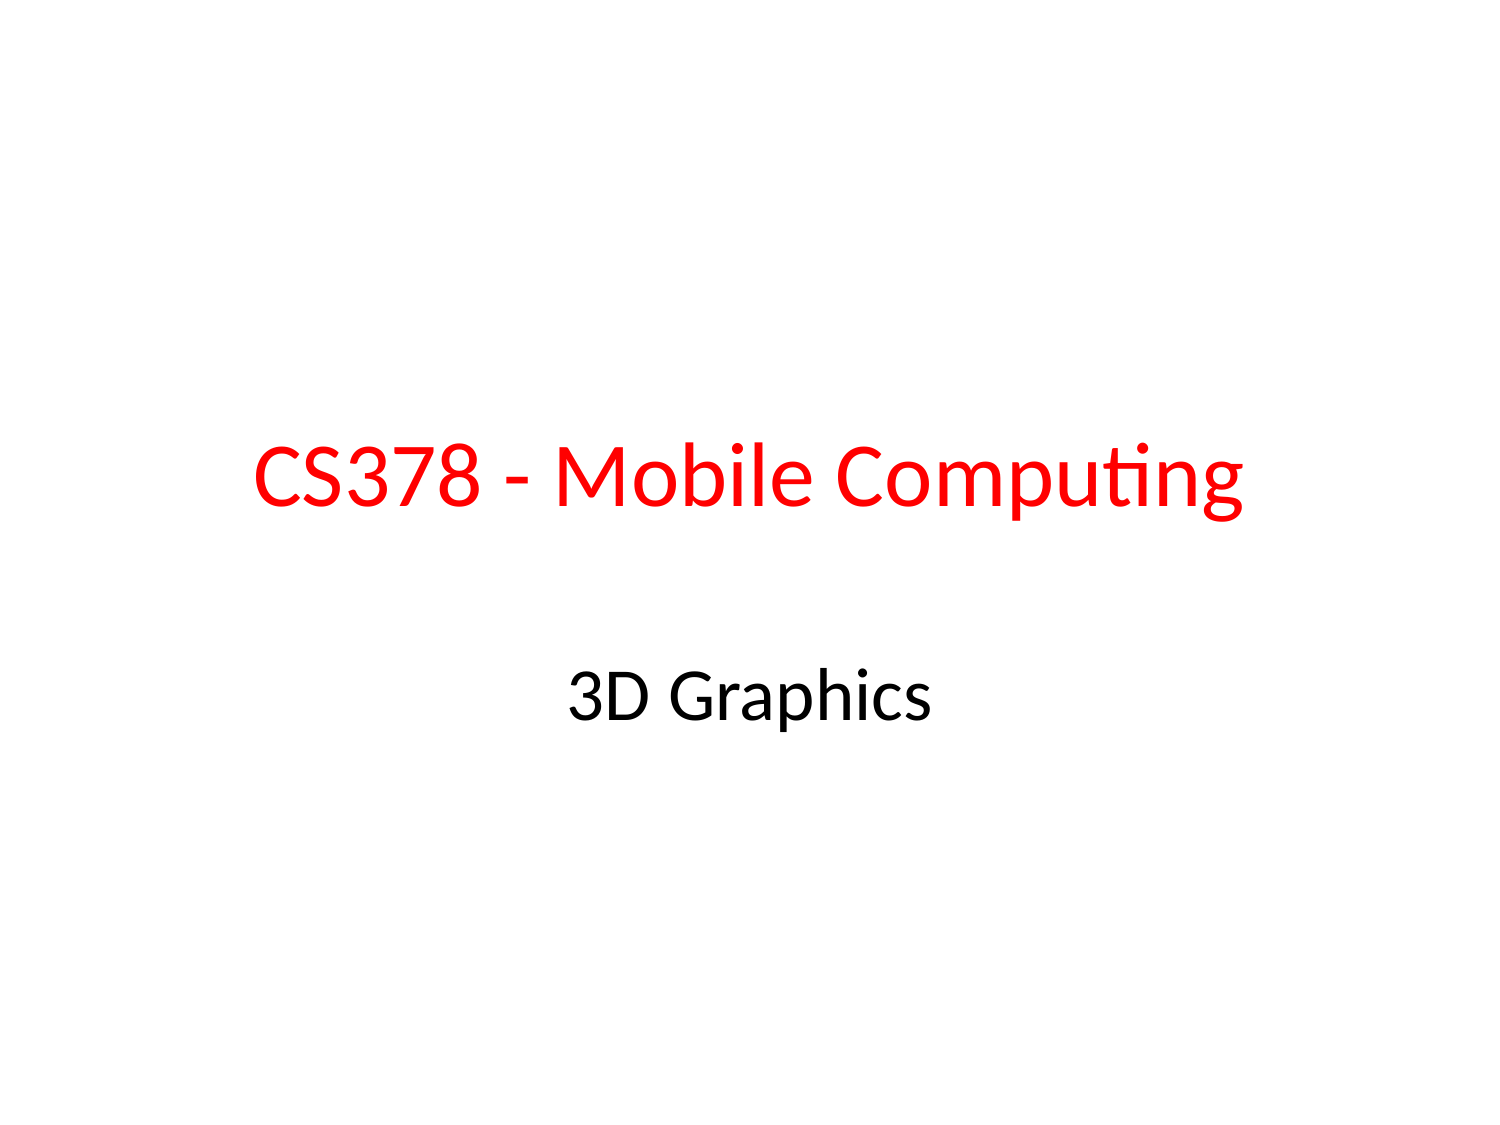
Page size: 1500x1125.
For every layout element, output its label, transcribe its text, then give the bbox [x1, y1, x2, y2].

title CS378 - Mobile Computing [112, 349, 1388, 591]
subtitle 3D Graphics [187, 637, 1313, 925]
